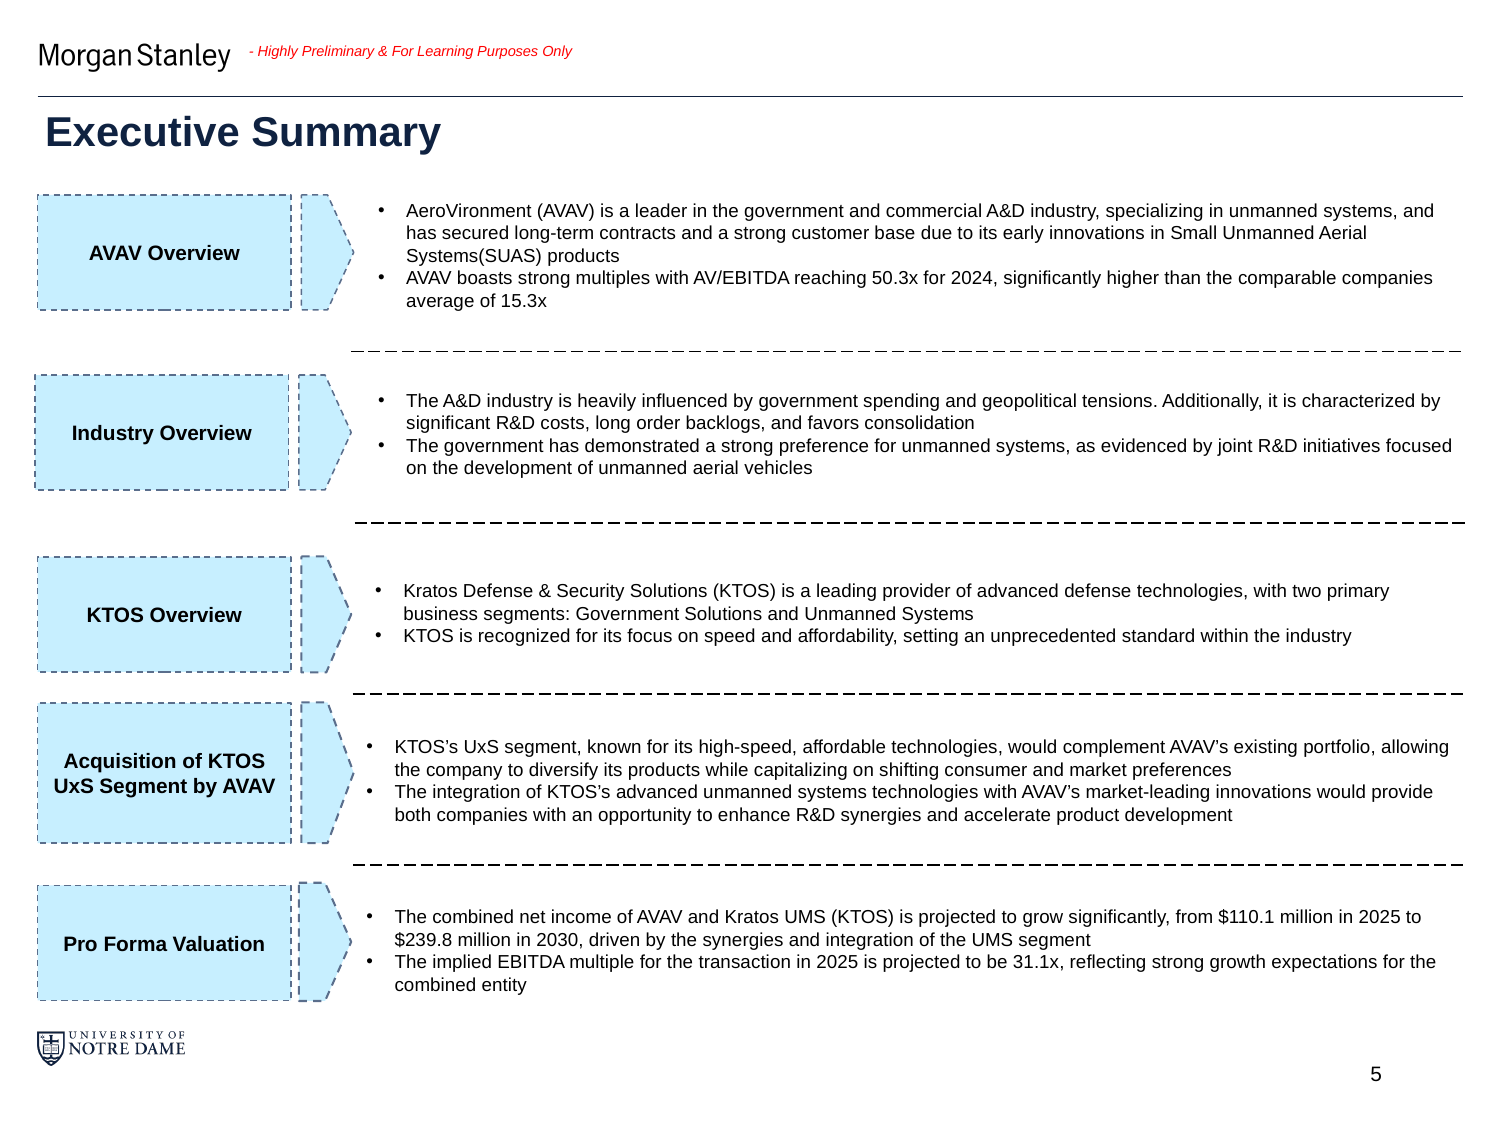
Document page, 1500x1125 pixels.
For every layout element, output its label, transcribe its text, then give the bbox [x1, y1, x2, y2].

picture [37, 1031, 185, 1066]
text_box AVAV Overview [37, 194, 292, 310]
text_box [298, 882, 352, 1001]
text_box KTOS Overview [37, 556, 292, 672]
text_box [301, 702, 354, 844]
text_box Acquisition of KTOS UxS Segment by AVAV [37, 703, 292, 844]
text_box Kratos Defense & Security Solutions (KTOS) is a leading provider of advanced defense technologies, with two primary business segments: Government Solutions and Unmanned Systems KTOS is recognized for its focus on speed and affordability, setting an unprecedented standard within the industry [367, 571, 1463, 654]
text_box Pro Forma Valuation [37, 885, 292, 1001]
text_box AeroVironment (AVAV) is a leader in the government and commercial A&D industry, specializing in unmanned systems, and has secured long-term contracts and a strong customer base due to its early innovations in Small Unmanned Aerial Systems(SUAS) products AVAV boasts strong multiples with AV/EBITDA reaching 50.3x for 2024, significantly higher than the comparable companies average of 15.3x [370, 190, 1463, 319]
text_box The A&D industry is heavily influenced by government spending and geopolitical tensions. Additionally, it is characterized by significant R&D costs, long order backlogs, and favors consolidation The government has demonstrated a strong preference for unmanned systems, as evidenced by joint R&D initiatives focused on the development of unmanned aerial vehicles [370, 380, 1466, 486]
slide_number ‹#› [1059, 1042, 1397, 1103]
list Executive Summary [37, 83, 1163, 163]
text_box [301, 194, 354, 310]
picture [26, 30, 244, 85]
text_box The combined net income of AVAV and Kratos UMS (KTOS) is projected to grow significantly, from $110.1 million in 2025 to $239.8 million in 2030, driven by the synergies and integration of the UMS segment The implied EBITDA multiple for the transaction in 2025 is projected to be 31.1x, reflecting strong growth expectations for the combined entity [358, 897, 1463, 1003]
text_box KTOS’s UxS segment, known for its high-speed, affordable technologies, would complement AVAV’s existing portfolio, allowing the company to diversify its products while capitalizing on shifting consumer and market preferences The integration of KTOS’s advanced unmanned systems technologies with AVAV’s market-leading innovations would provide both companies with an opportunity to enhance R&D synergies and accelerate product development [358, 727, 1463, 833]
text_box [301, 556, 352, 673]
text_box [298, 375, 352, 490]
text_box Industry Overview [35, 375, 289, 490]
